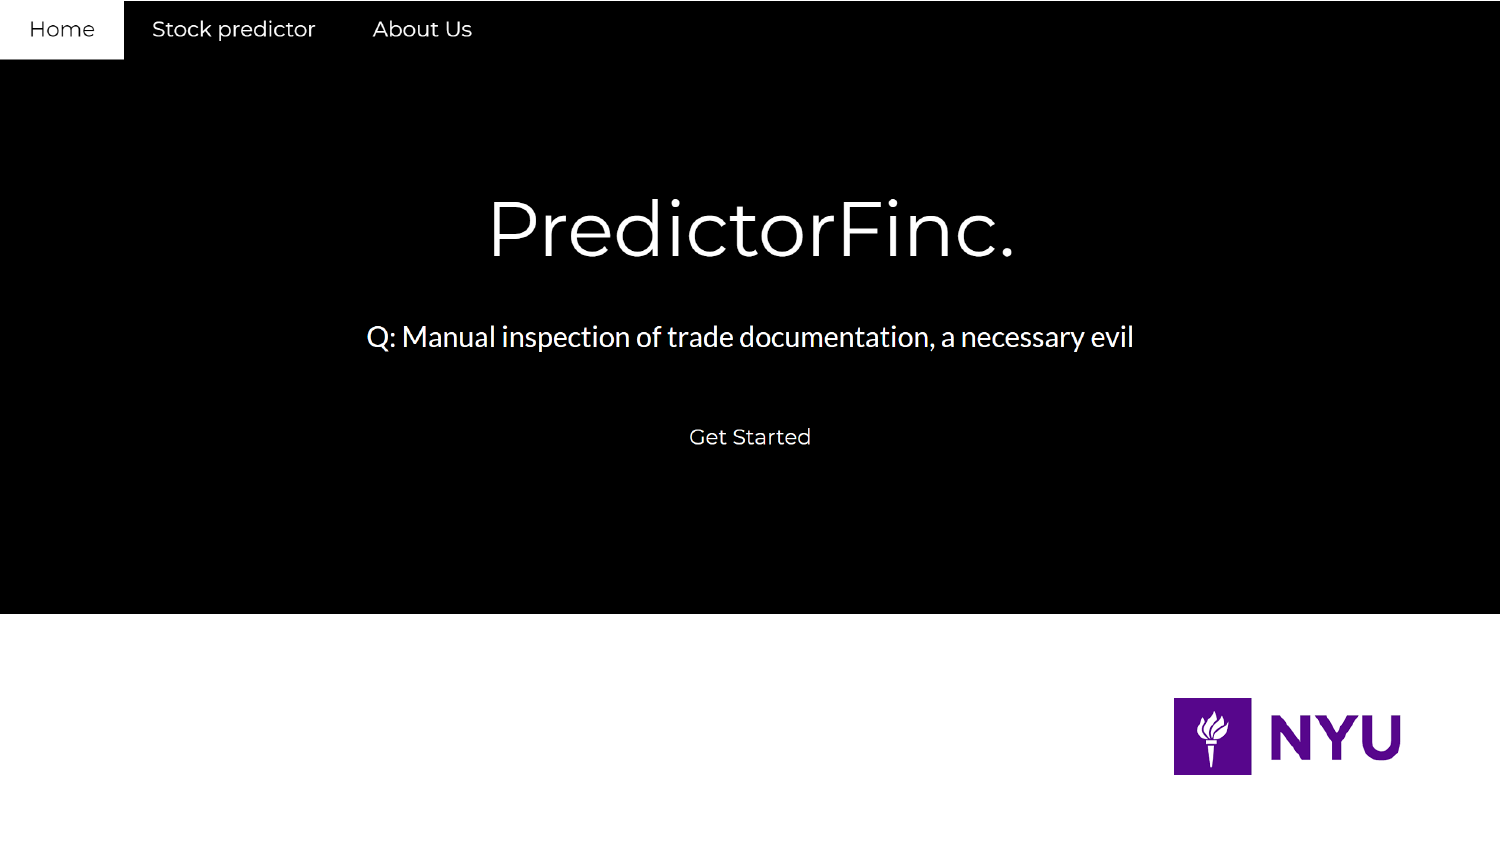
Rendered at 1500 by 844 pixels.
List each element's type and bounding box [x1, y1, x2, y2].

picture [1173, 698, 1488, 827]
text_box [0, 623, 1500, 844]
picture [0, 1, 1500, 615]
